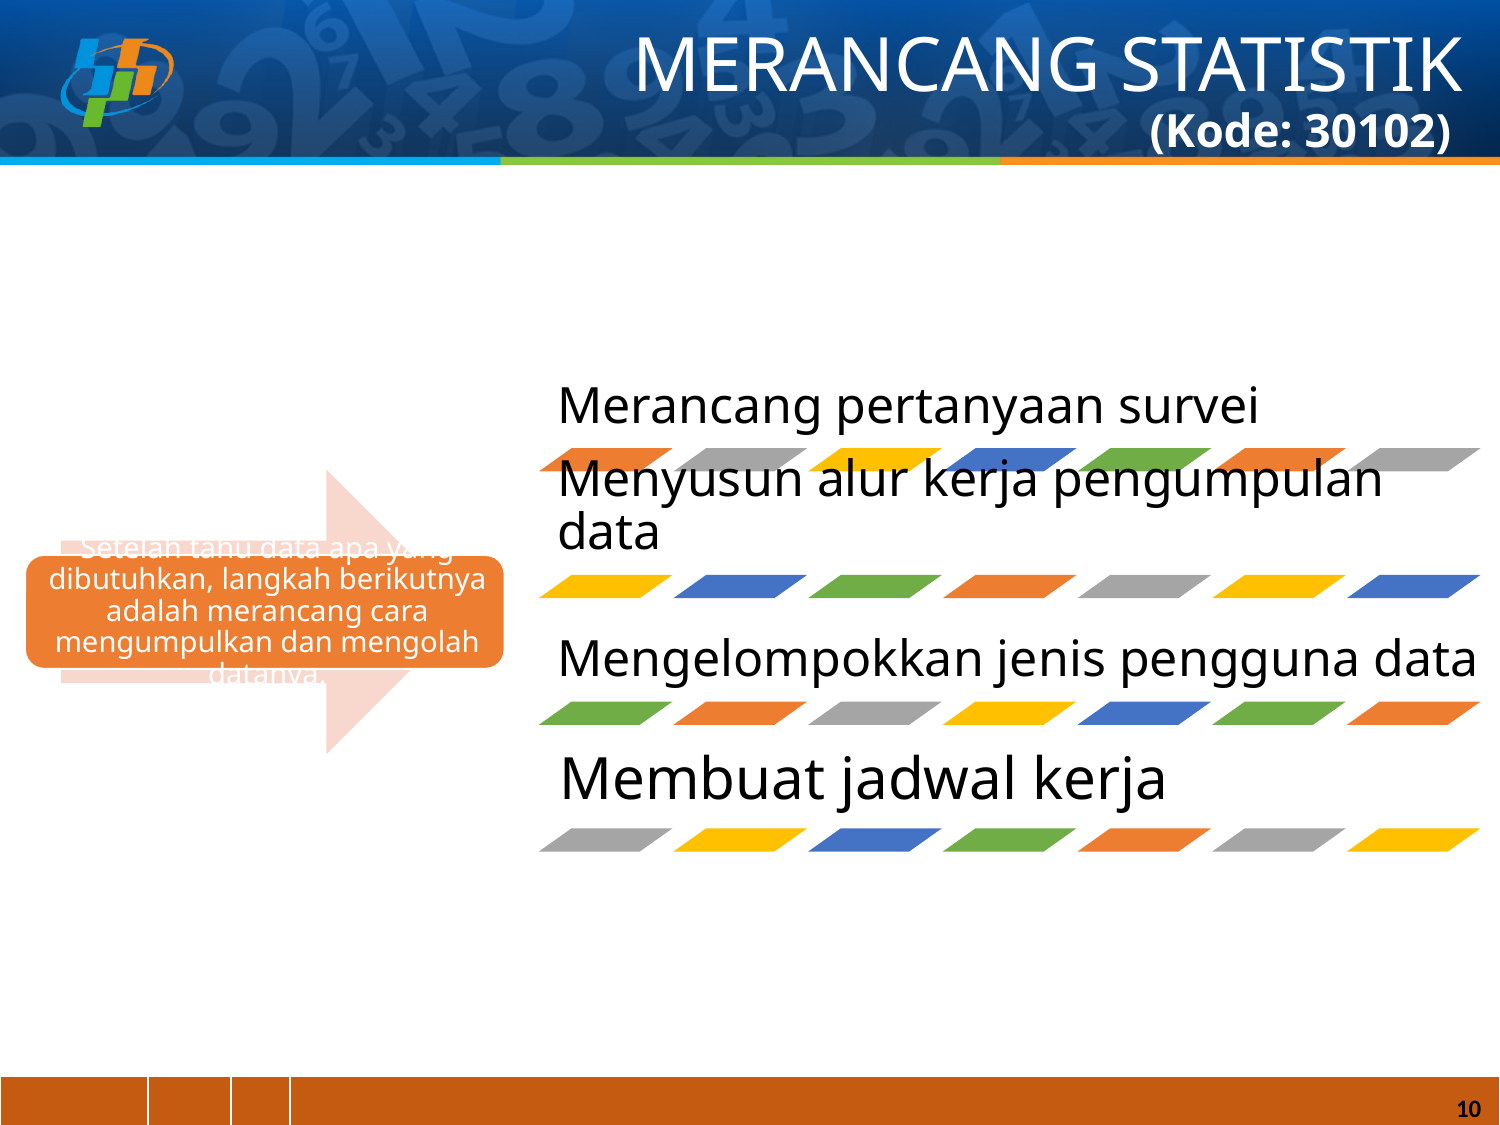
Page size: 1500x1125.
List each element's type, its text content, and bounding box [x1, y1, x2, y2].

picture [0, 0, 1500, 157]
table_header [291, 1077, 1146, 1125]
text_box 10 [1146, 1077, 1497, 1125]
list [488, 137, 1500, 1076]
table_header [232, 1077, 289, 1125]
table_header [149, 1077, 230, 1125]
text_box MERANCANG STATISTIK (Kode: 30102) [179, 19, 1479, 113]
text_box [24, 469, 505, 755]
table_header [1, 1077, 147, 1125]
